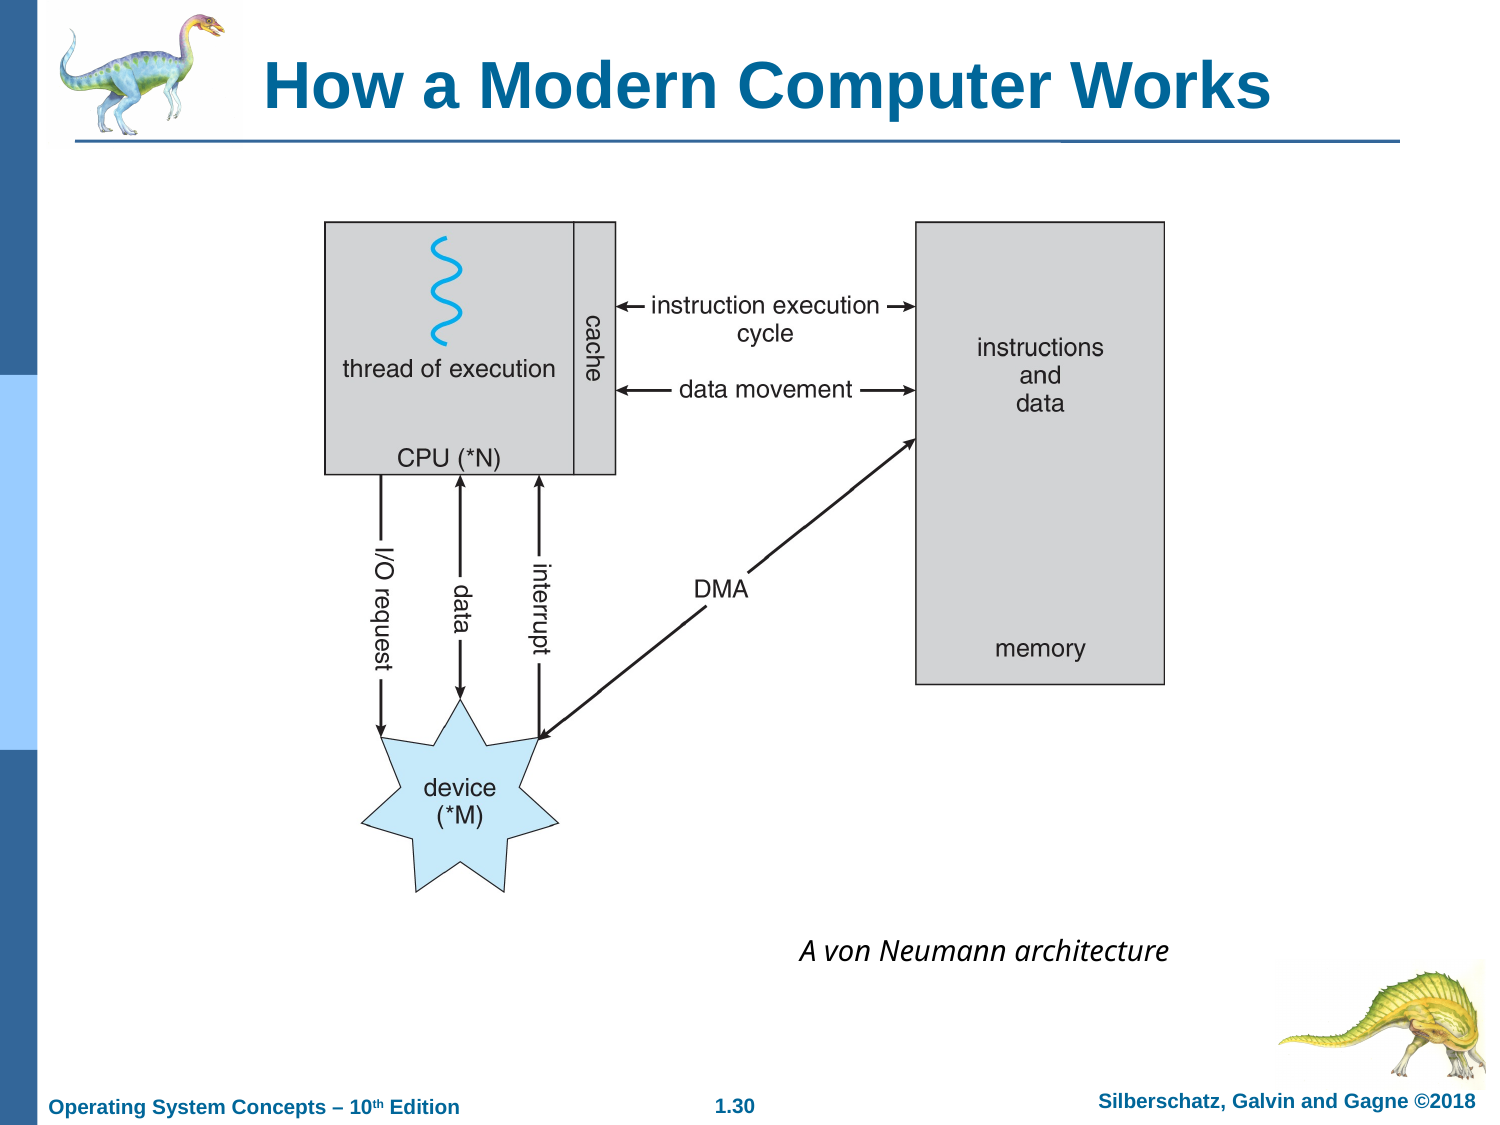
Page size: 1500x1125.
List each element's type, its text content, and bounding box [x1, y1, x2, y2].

picture [1275, 959, 1486, 1090]
title How a Modern Computer Works [137, 34, 1401, 130]
picture [324, 221, 1166, 893]
text_box A von Neumann architecture [785, 924, 1257, 975]
picture [46, 0, 243, 149]
